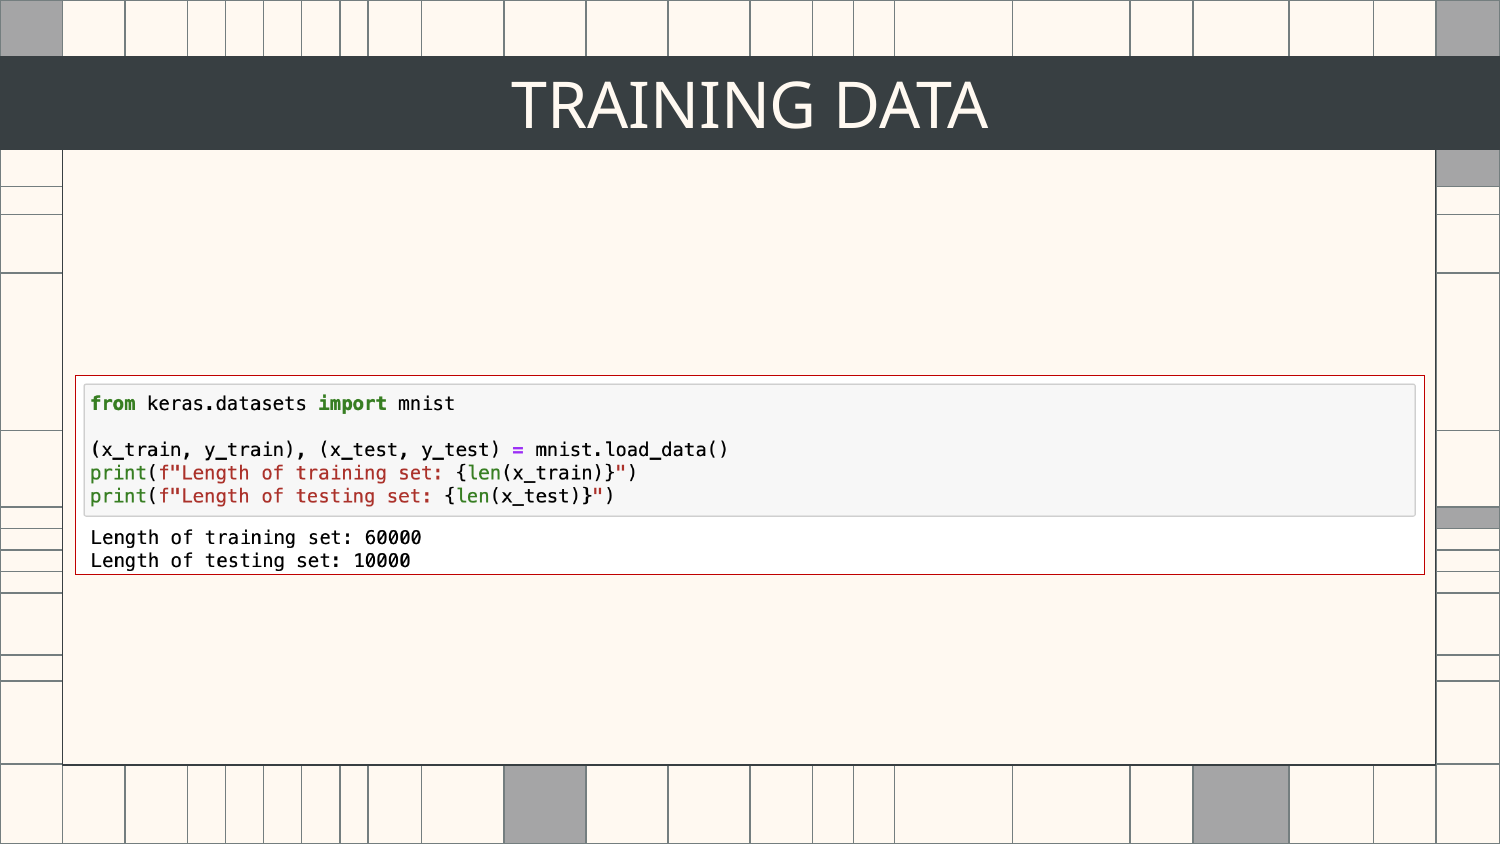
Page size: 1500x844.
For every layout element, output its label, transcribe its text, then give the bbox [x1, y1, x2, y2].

picture [75, 375, 1425, 575]
title TRAINING DATA [0, 56, 1500, 150]
